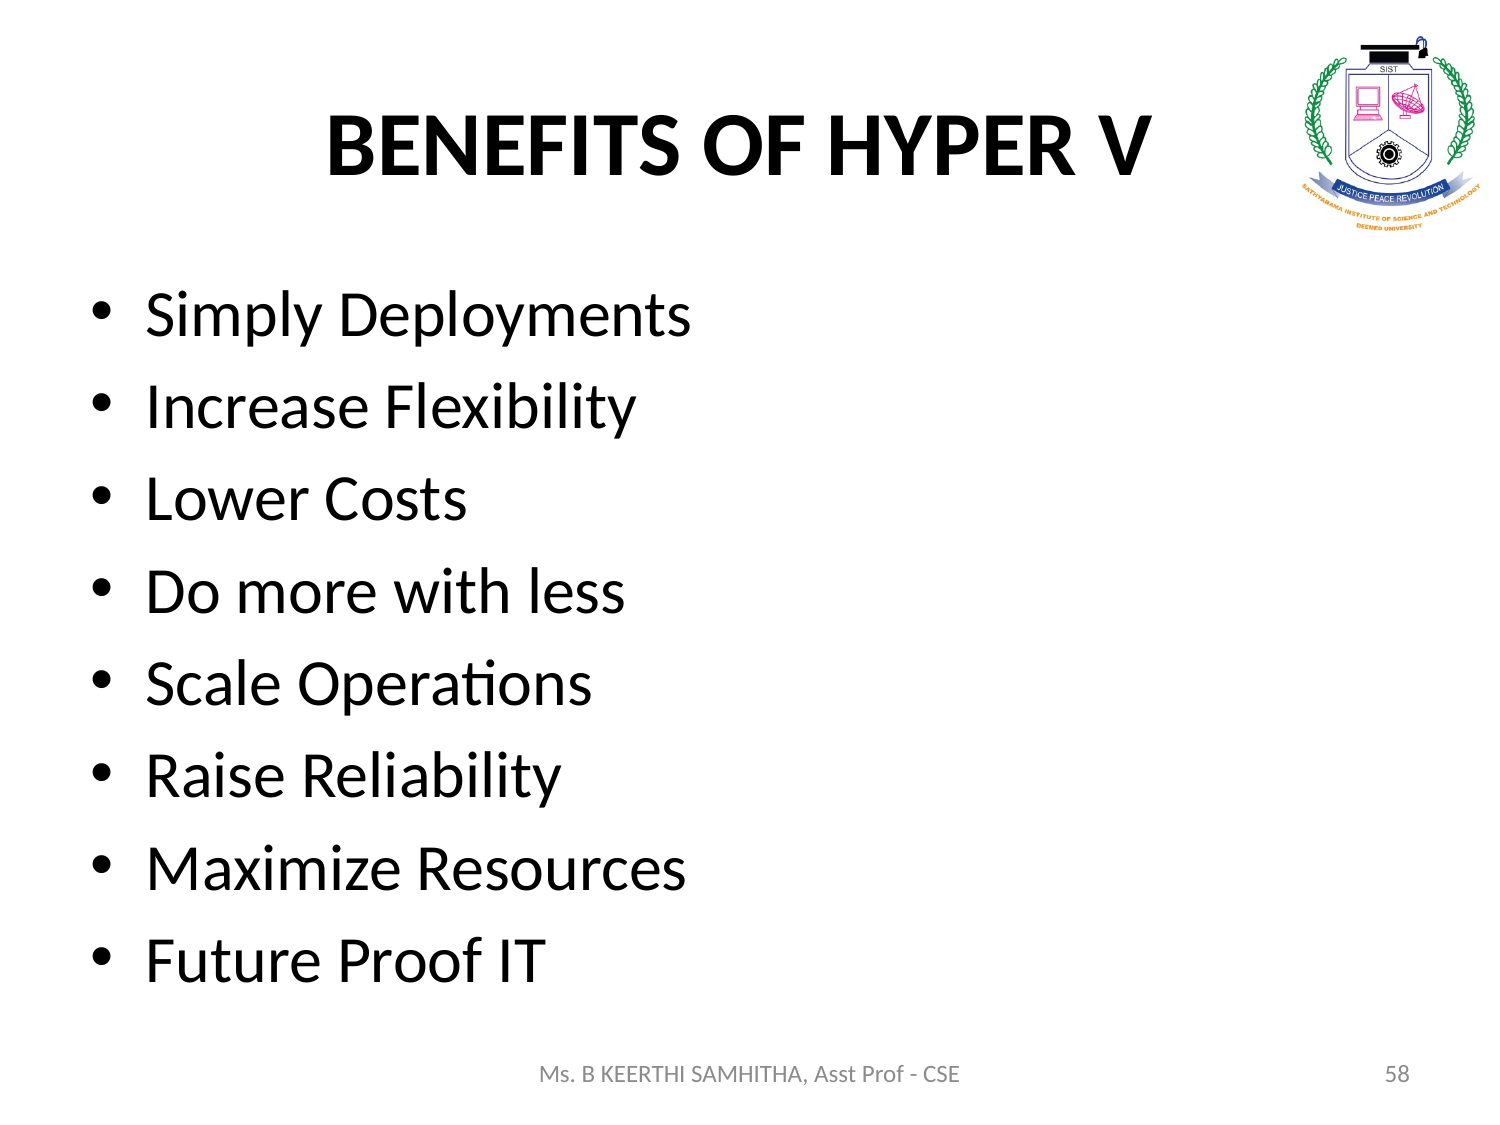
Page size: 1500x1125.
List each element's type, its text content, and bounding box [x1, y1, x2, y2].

list Simply Deployments Increase Flexibility Lower Costs Do more with less Scale Operations Raise Reliability Maximize Resources Future Proof IT [75, 262, 1425, 1005]
footer Ms. B KEERTHI SAMHITHA, Asst Prof - CSE [512, 1042, 988, 1103]
title BENEFITS OF HYPER V [75, 45, 1425, 233]
picture [1280, 30, 1500, 251]
slide_number 58 [1074, 1042, 1425, 1103]
